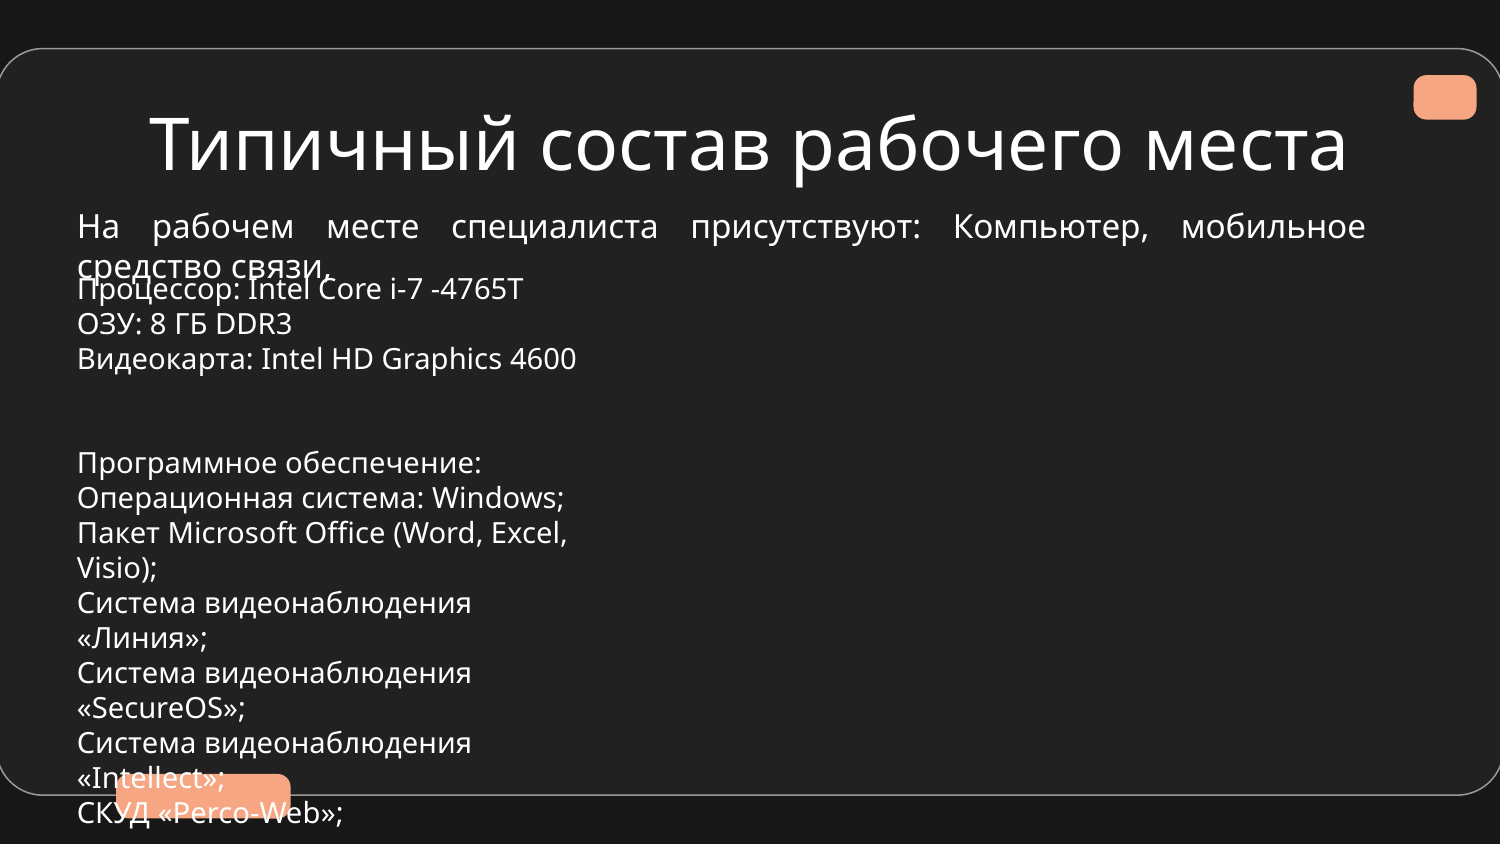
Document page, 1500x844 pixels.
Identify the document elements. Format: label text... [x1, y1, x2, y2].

subtitle Процессор: Intel Core i-7 -4765T ОЗУ: 8 ГБ DDR3 Видеокарта: Intel HD Graphics 4600 Программное обеспечение: Операционная система: Windows; Пакет Microsoft Office (Word, Excel, Visio); Система видеонаблюдения «Линия»; Система видеонаблюдения «SecureOS»; Система видеонаблюдения «Intellect»; СКУД «Perco-Web»; [61, 258, 595, 740]
subtitle На рабочем месте специалиста присутствуют: Компьютер, мобильное средство связи, [61, 190, 1383, 258]
title Типичный состав рабочего места [116, 82, 1383, 183]
